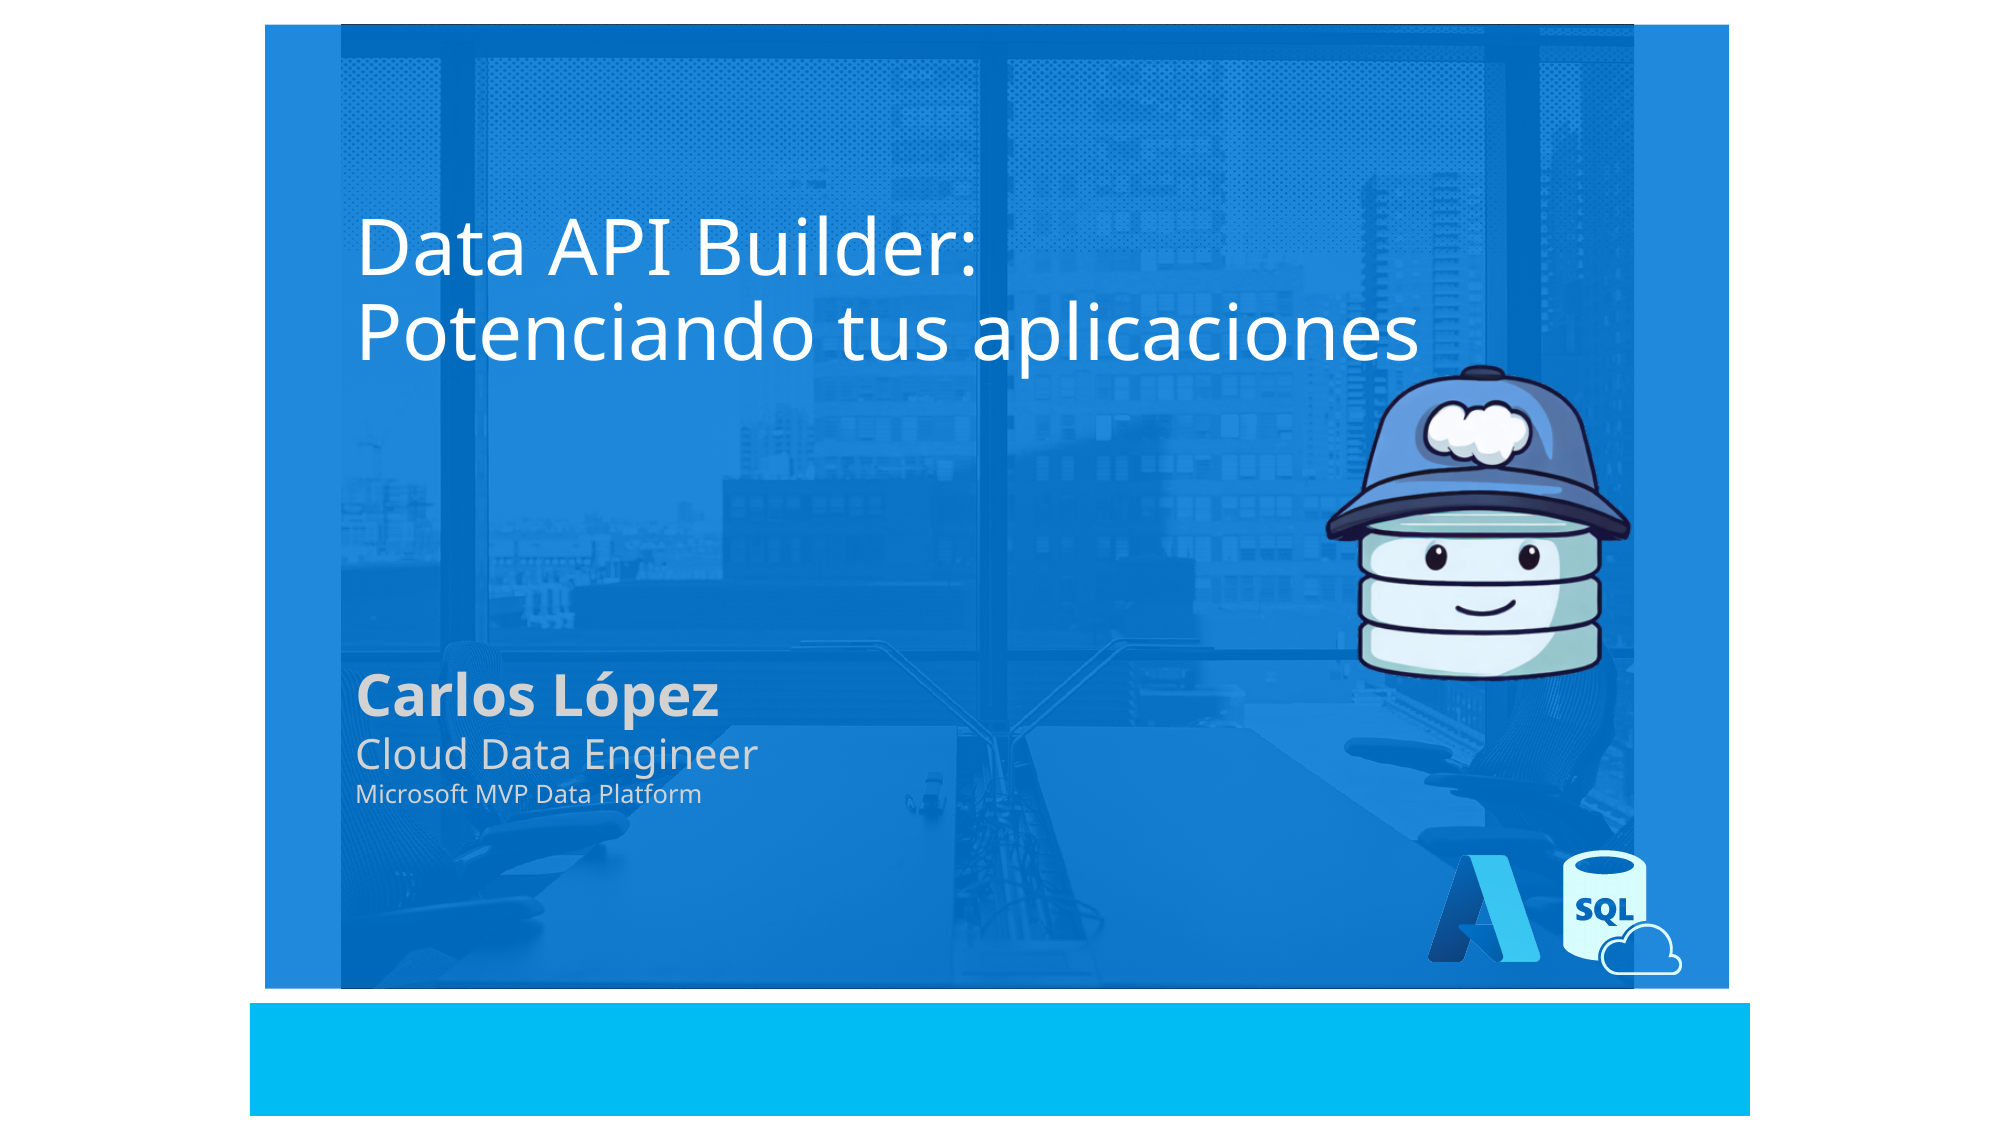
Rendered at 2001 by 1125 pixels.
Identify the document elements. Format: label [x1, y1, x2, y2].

text_box [249, 1002, 1751, 1117]
text_box [264, 24, 1730, 990]
picture [341, 24, 1682, 989]
